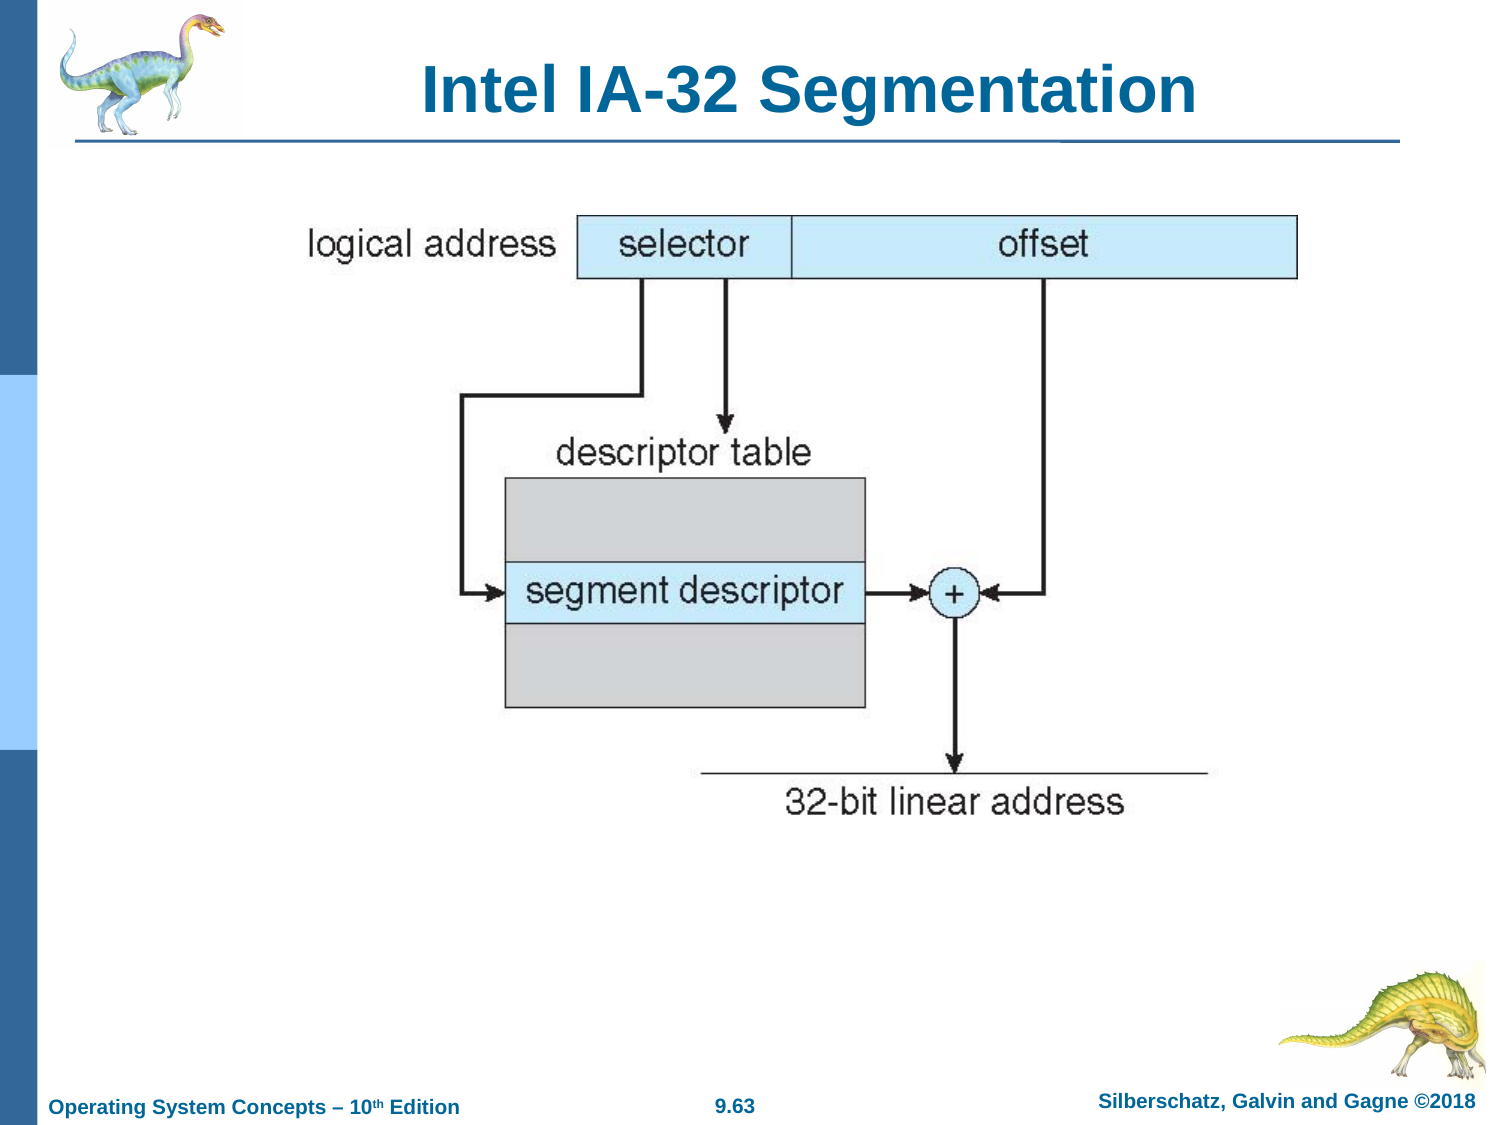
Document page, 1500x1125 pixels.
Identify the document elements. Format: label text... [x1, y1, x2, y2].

picture [46, 0, 243, 149]
title Intel IA-32 Segmentation [196, 38, 1425, 134]
picture [1275, 959, 1486, 1090]
picture [307, 215, 1298, 824]
